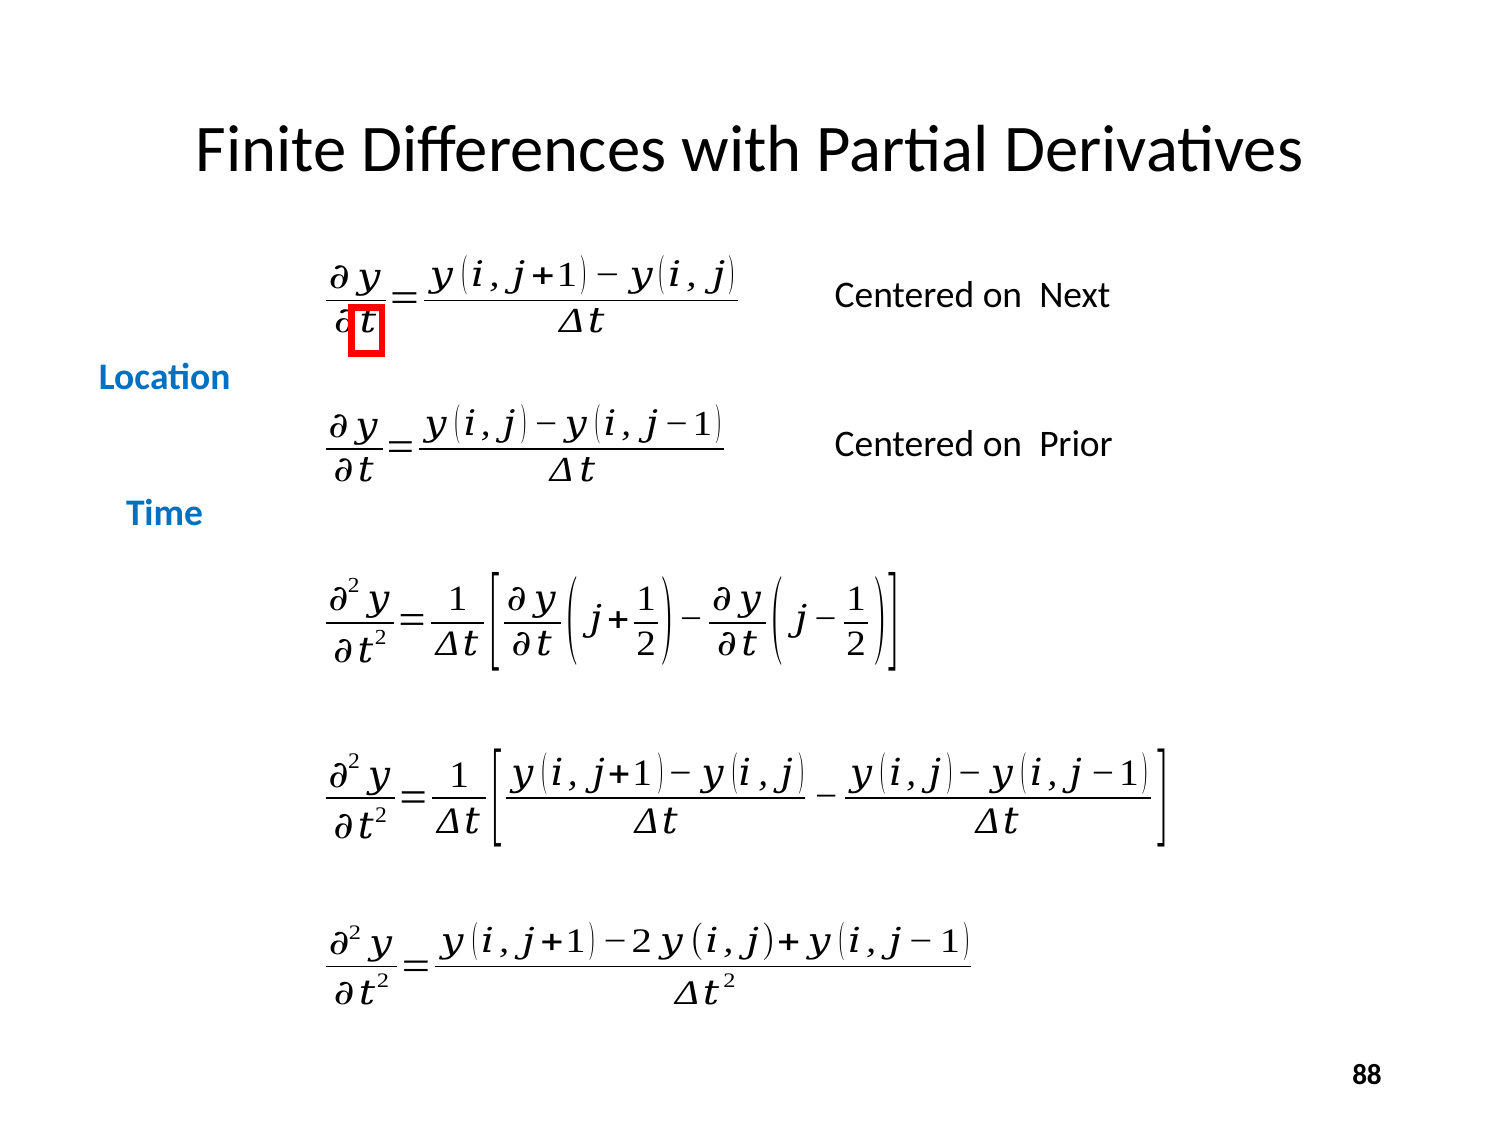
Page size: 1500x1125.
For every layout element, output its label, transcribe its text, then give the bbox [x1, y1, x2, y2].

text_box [323, 401, 1336, 490]
slide_number 88 [1059, 1042, 1397, 1103]
text_box [351, 306, 383, 354]
title Finite Differences with Partial Derivatives [103, 59, 1397, 241]
